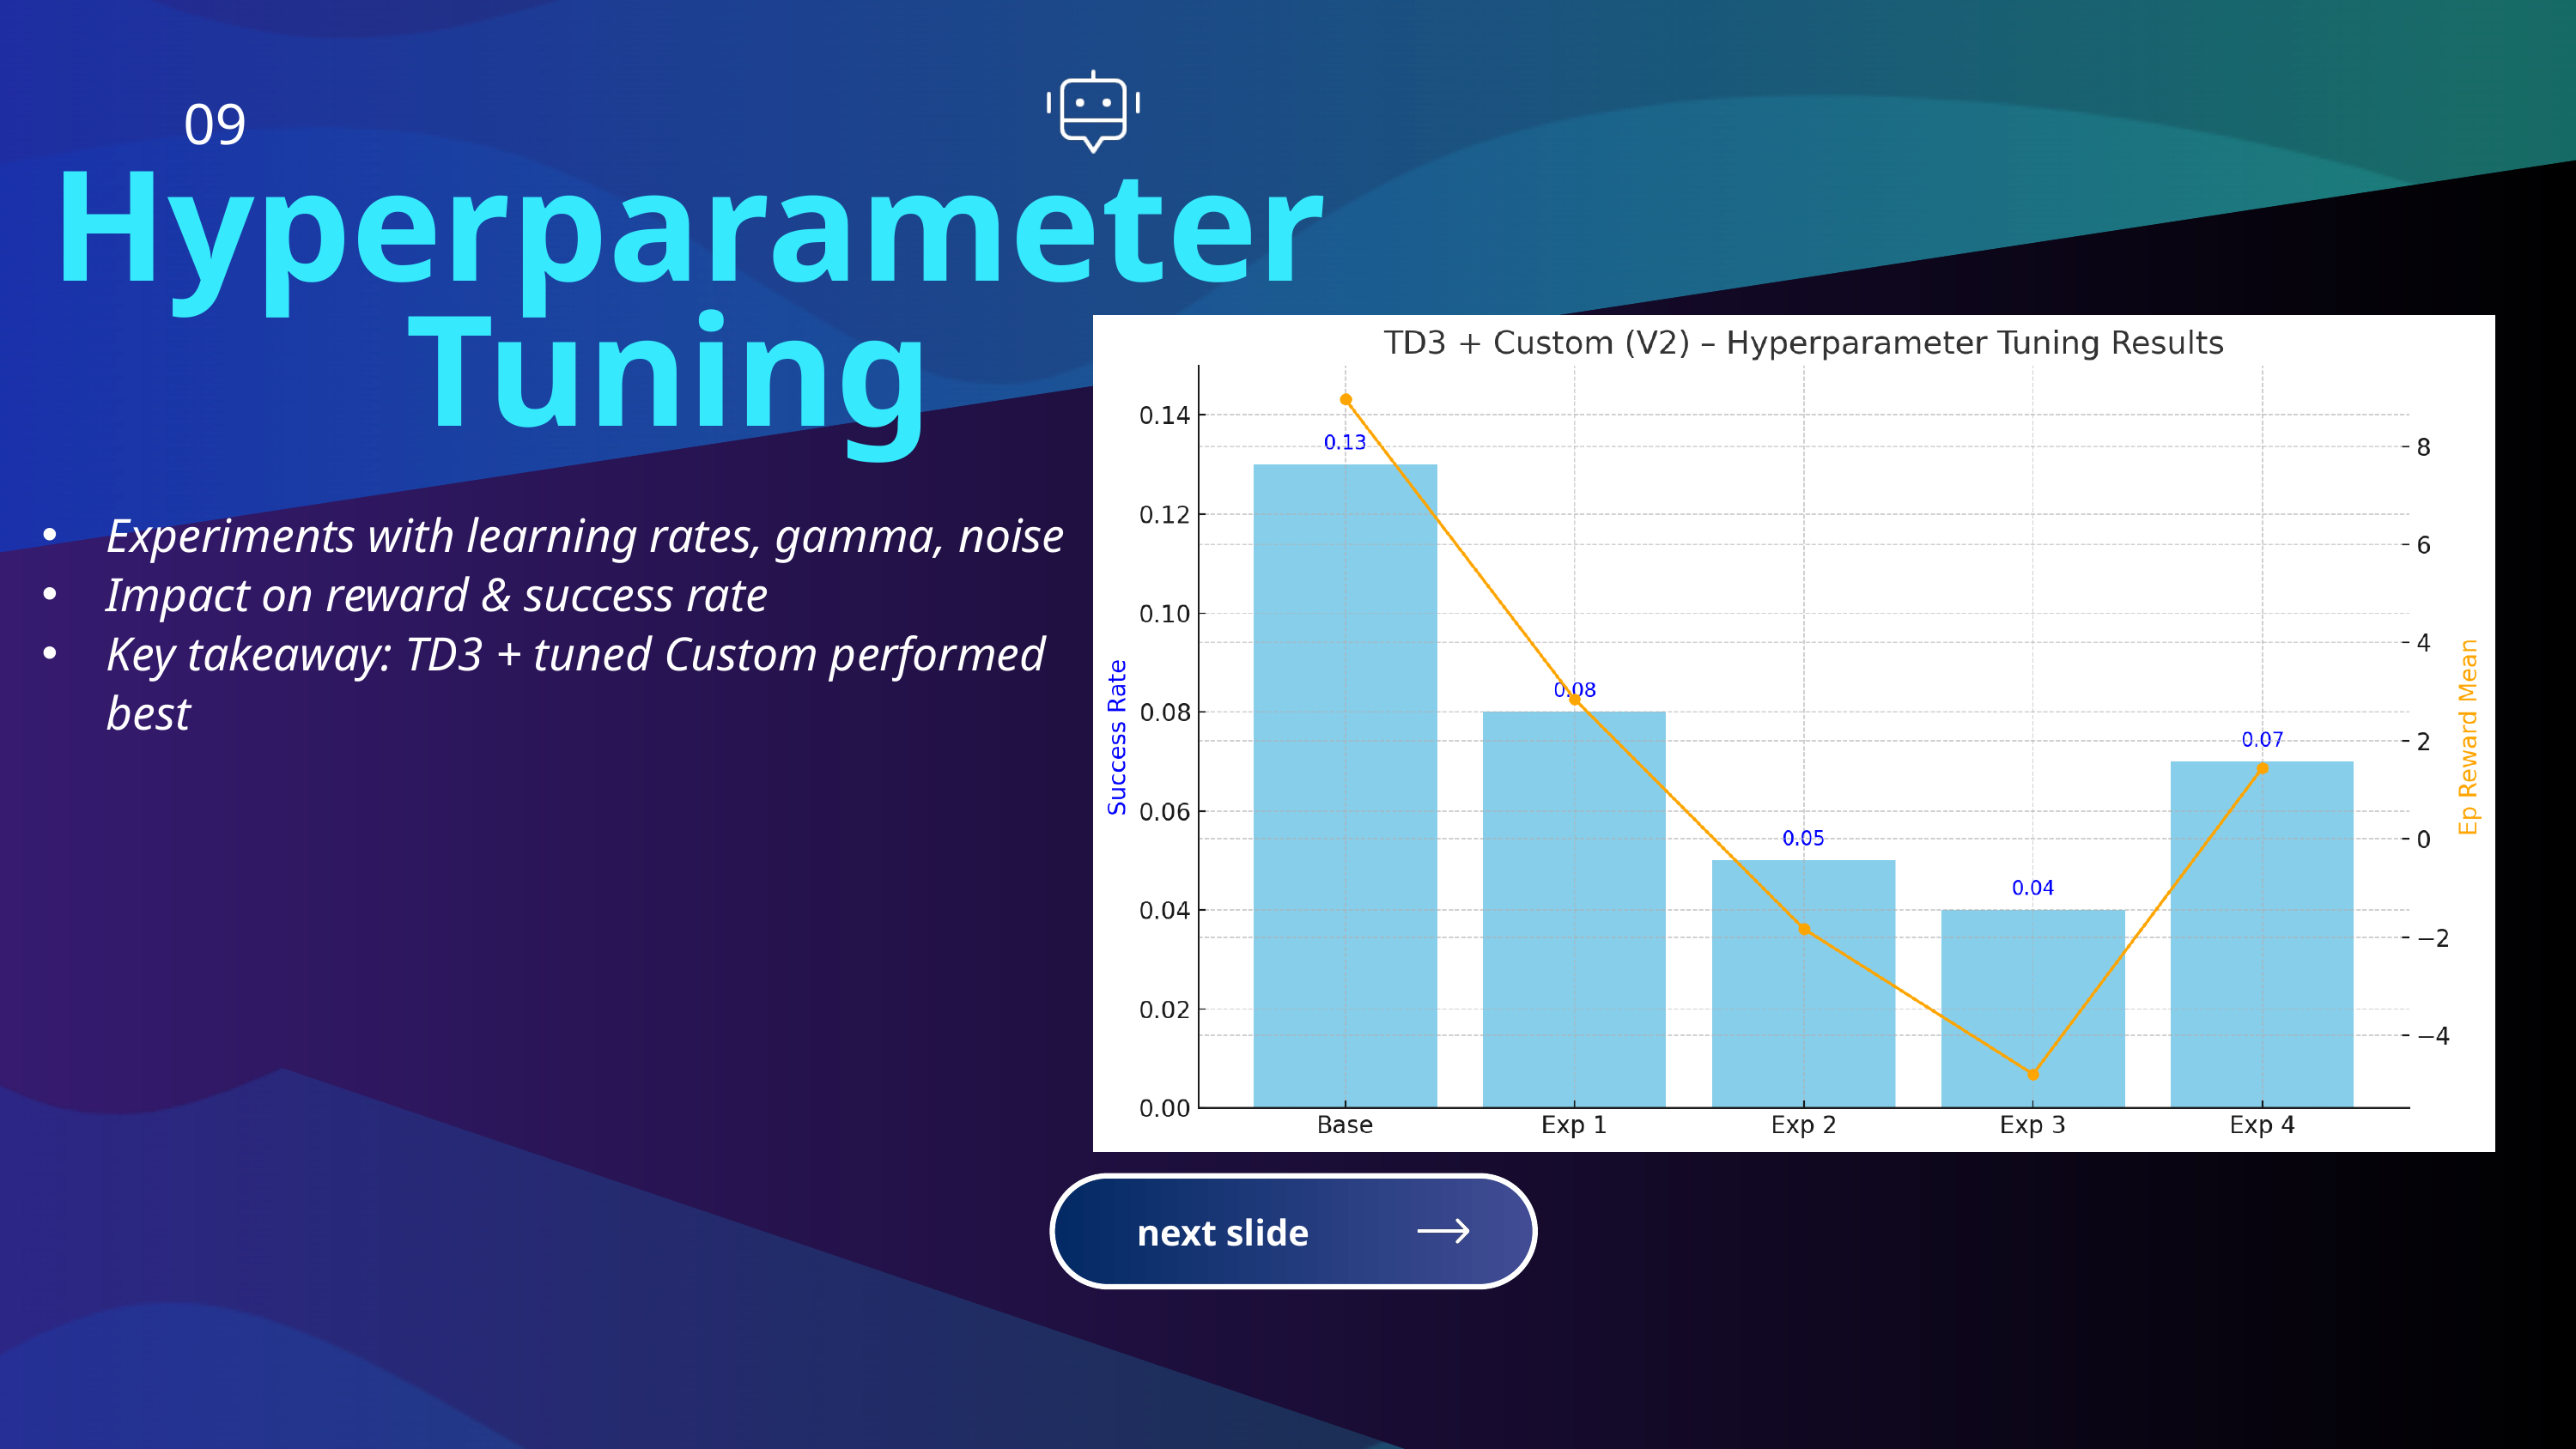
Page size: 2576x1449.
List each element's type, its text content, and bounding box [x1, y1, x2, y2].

text_box [1047, 70, 1140, 154]
text_box [0, 0, 2576, 553]
text_box [0, 972, 1406, 1449]
picture [1093, 315, 2495, 1152]
text_box Experiments with learning rates, gamma, noise Impact on reward & success rate Key takeaway: TD3 + tuned Custom performed best [41, 501, 1080, 740]
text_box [1052, 1175, 1536, 1288]
text_box Hyperparameter Tuning [27, 166, 1351, 458]
text_box 09 [183, 82, 335, 156]
